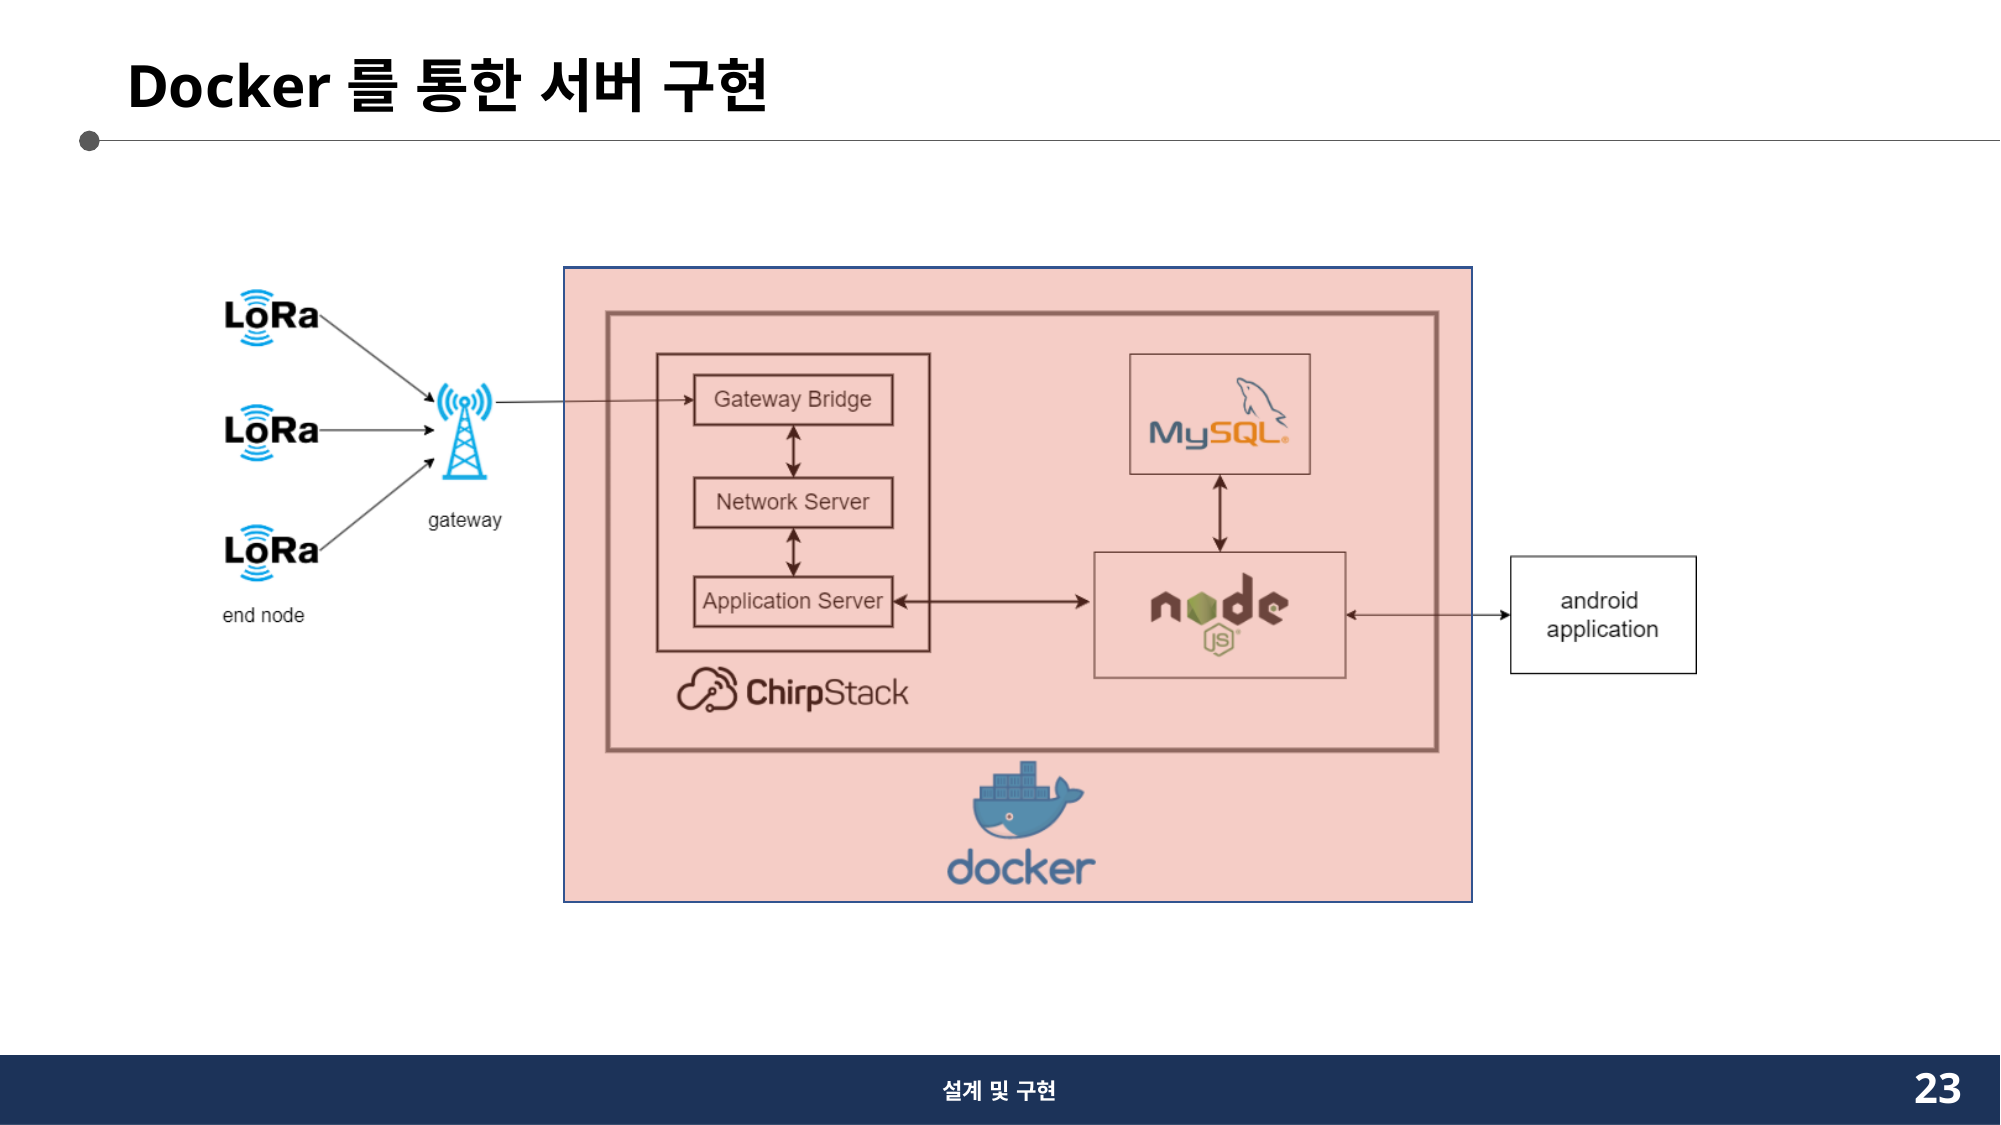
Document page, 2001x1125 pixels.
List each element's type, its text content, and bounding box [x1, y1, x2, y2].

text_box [0, 1055, 2000, 1125]
text_box Docker를 통한 서버 구현 [111, 22, 1753, 128]
picture [208, 267, 1697, 902]
